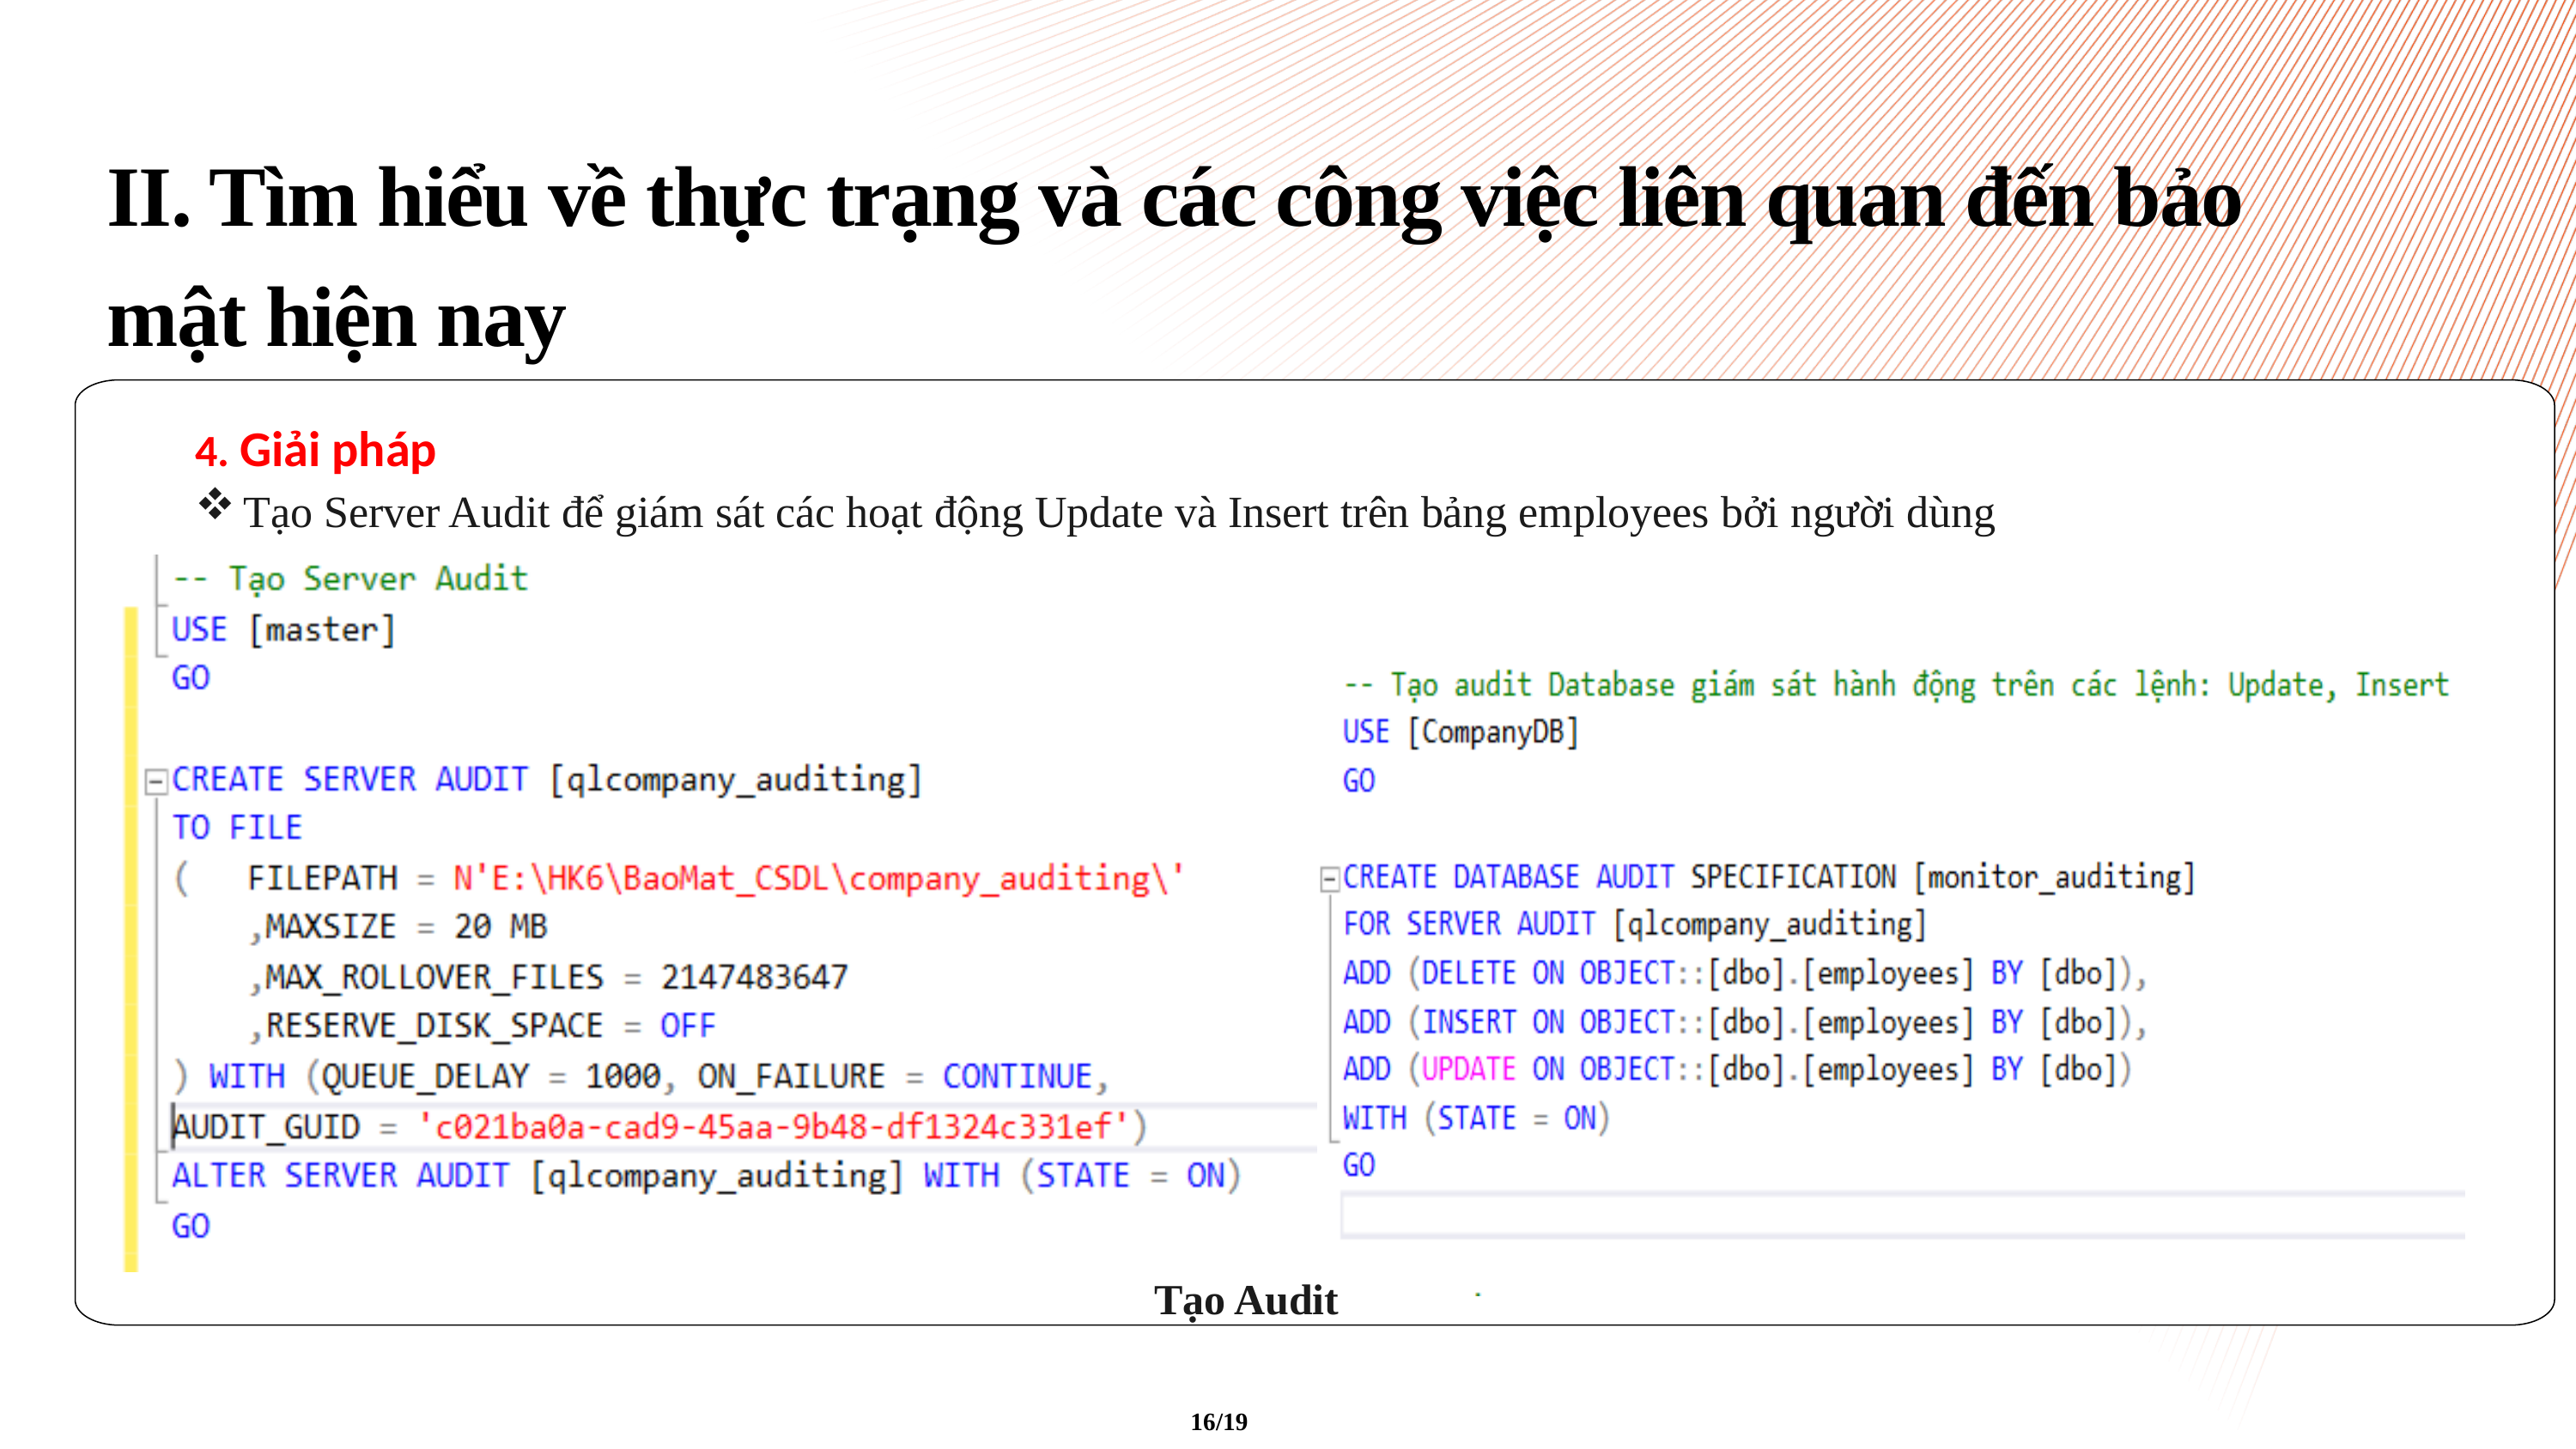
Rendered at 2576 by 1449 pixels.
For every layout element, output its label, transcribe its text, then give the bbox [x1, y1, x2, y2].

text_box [75, 379, 2555, 1325]
text_box 16/19 [1155, 1395, 1261, 1446]
picture [118, 555, 2465, 1297]
text_box [802, 0, 2576, 1431]
text_box II. Tìm hiểu về thực trạng và các công việc liên quan đến bảo mật hiện nay [106, 123, 2297, 364]
